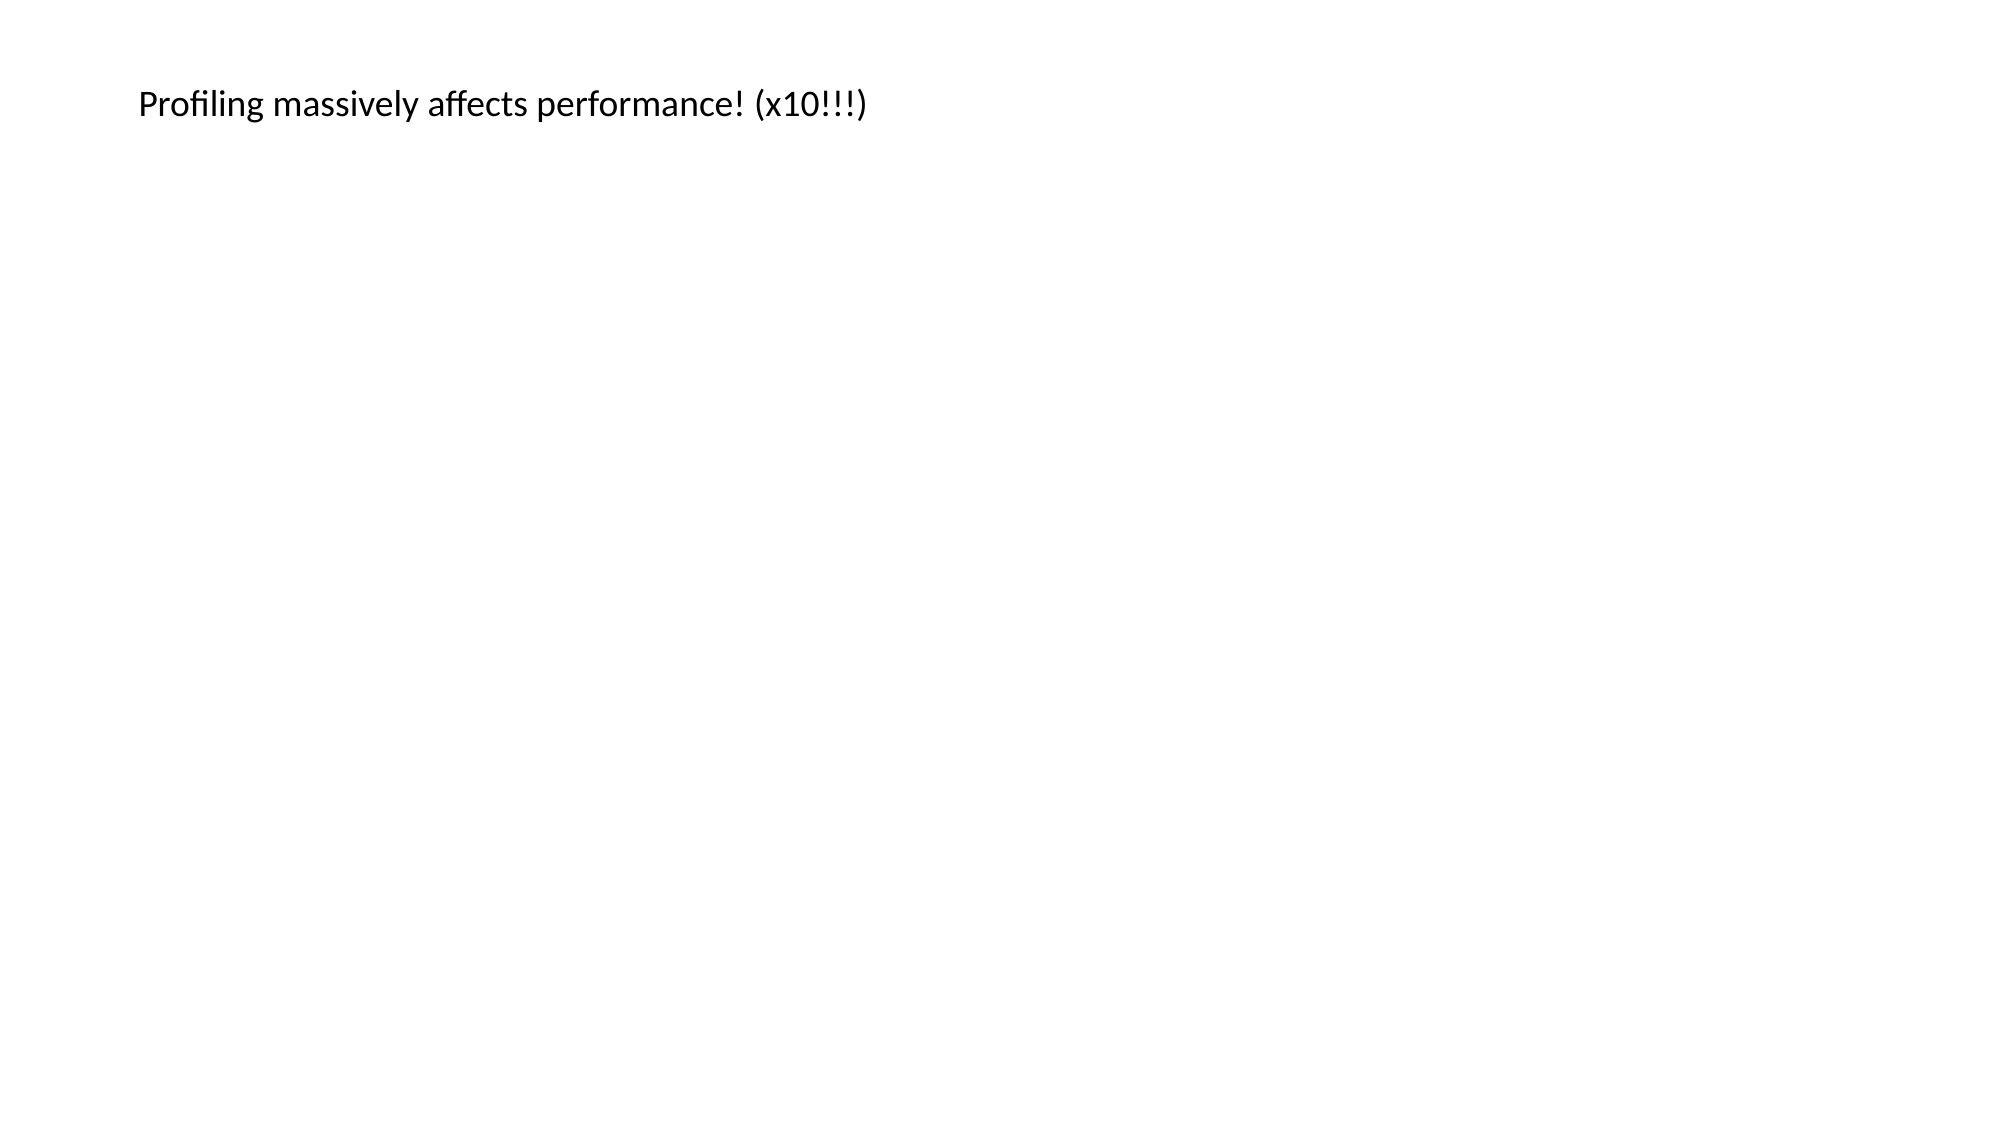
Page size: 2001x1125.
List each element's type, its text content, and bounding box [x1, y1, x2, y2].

text_box Profiling massively affects performance! (x10!!!) [123, 71, 1657, 132]
